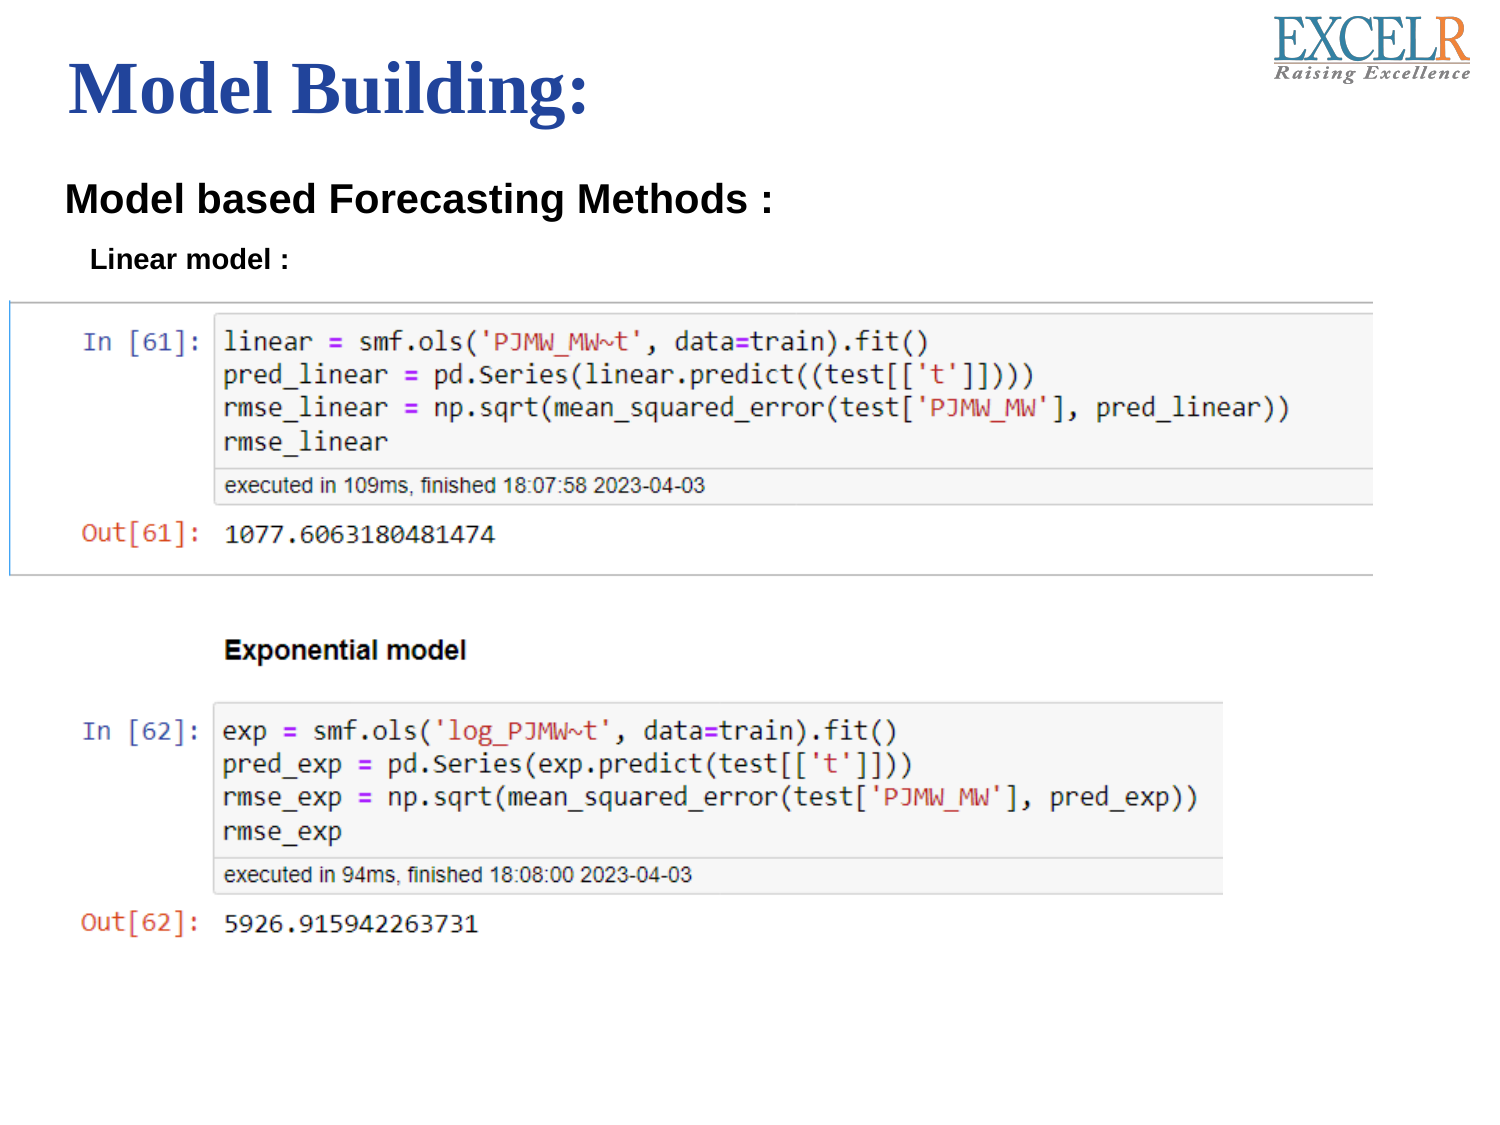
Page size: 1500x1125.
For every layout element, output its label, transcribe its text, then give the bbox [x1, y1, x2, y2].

text_box Model Building: [54, 30, 679, 136]
picture [9, 274, 1373, 599]
text_box Model based Forecasting Methods : [49, 164, 1140, 230]
picture [49, 623, 1224, 953]
text_box Linear model : [74, 232, 825, 272]
picture [1274, 16, 1470, 85]
